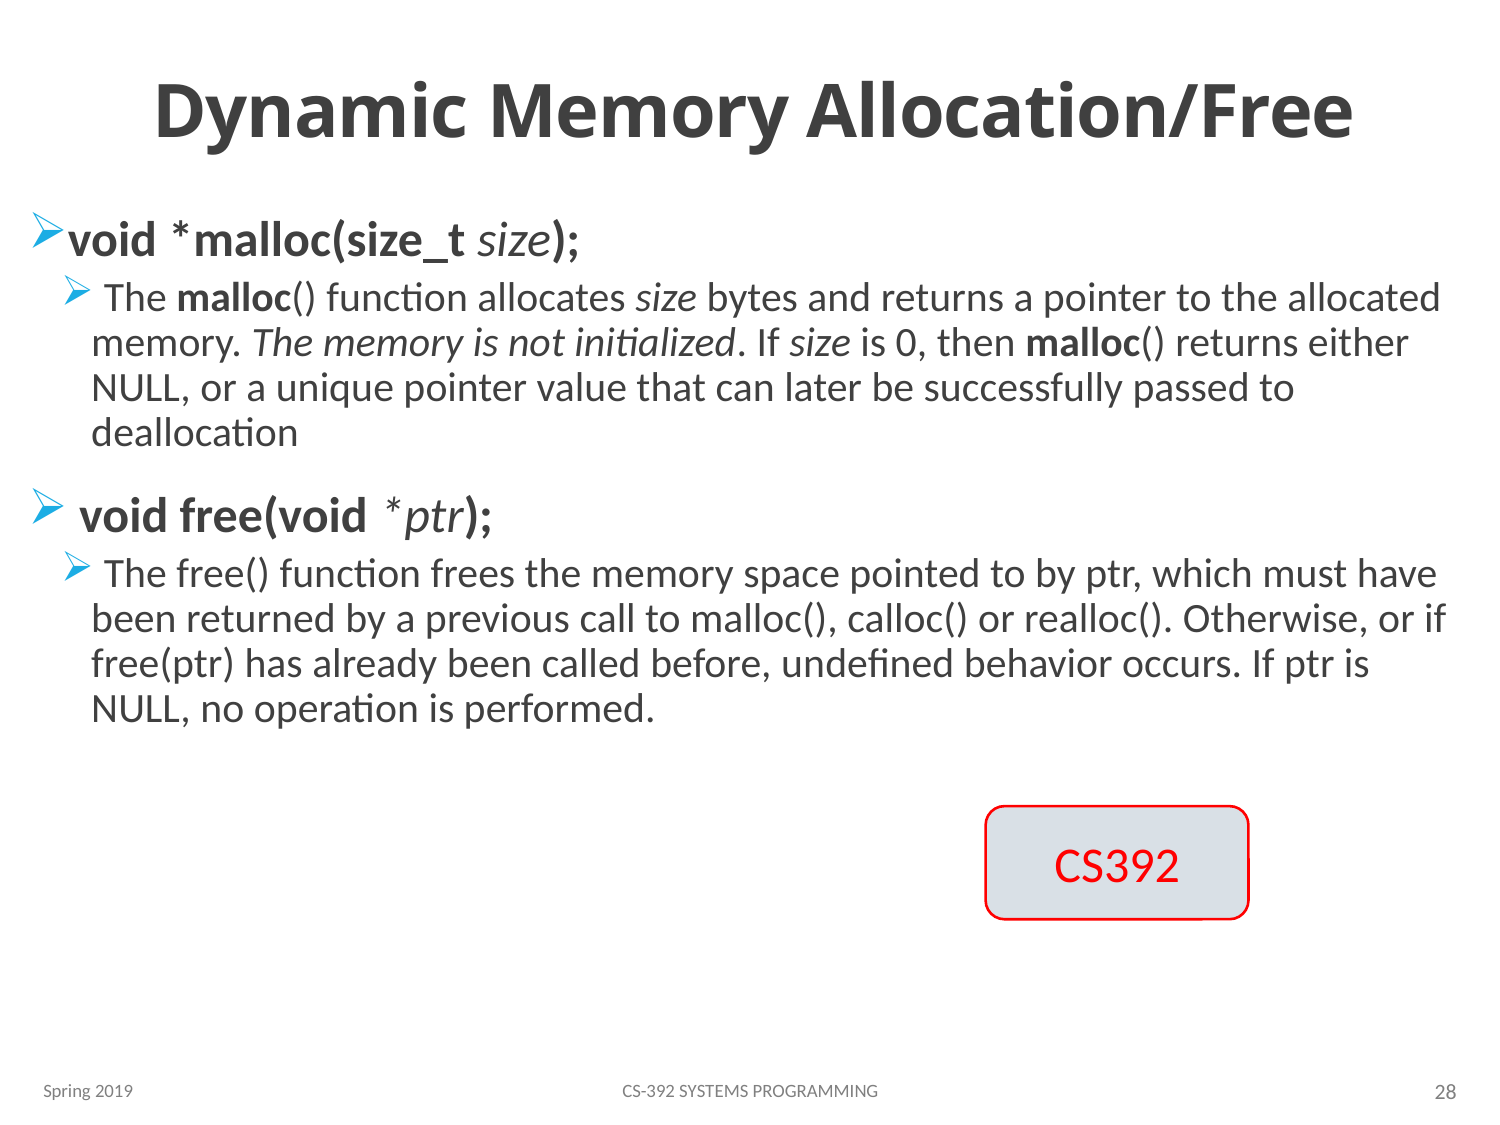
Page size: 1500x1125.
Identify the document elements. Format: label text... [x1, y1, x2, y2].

list void *malloc(size_t size); The malloc() function allocates size bytes and returns a pointer to the allocated memory. The memory is not initialized. If size is 0, then malloc() returns either NULL, or a unique pointer value that can later be successfully passed to deallocation void free(void *ptr); The free() function frees the memory space pointed to by ptr, which must have been returned by a previous call to malloc(), calloc() or realloc(). Otherwise, or if free(ptr) has already been called before, undefined behavior occurs. If ptr is NULL, no operation is performed. [28, 205, 1472, 946]
slide_number 28 [1310, 1060, 1472, 1121]
slide_number Spring 2019 [28, 1059, 333, 1120]
text_box CS392 [984, 804, 1250, 921]
title Dynamic Memory Allocation/Free [135, 5, 1373, 160]
footer CS-392 Systems Programming [453, 1059, 1047, 1120]
